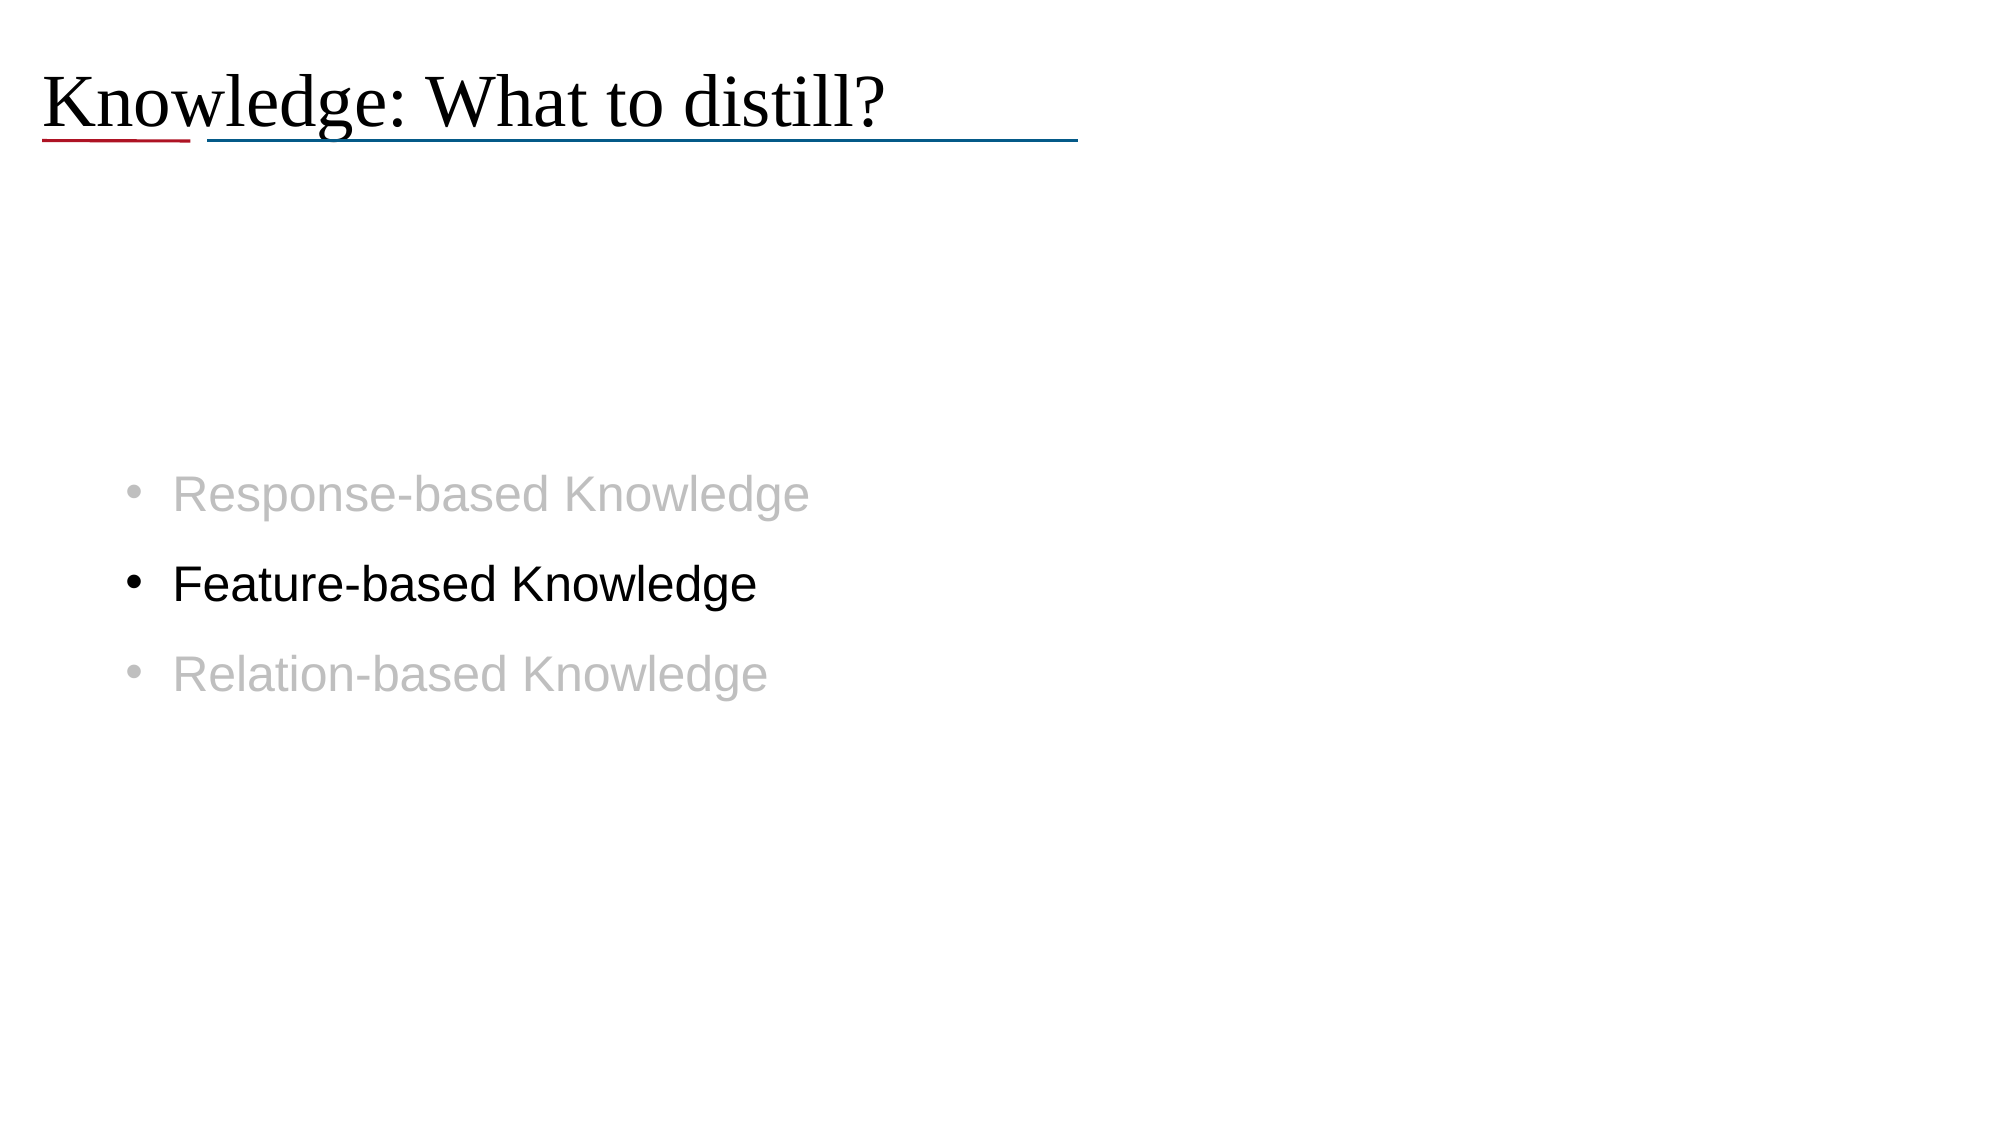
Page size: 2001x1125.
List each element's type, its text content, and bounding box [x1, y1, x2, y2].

title Knowledge: What to distill? [27, 0, 1753, 211]
text_box Response-based Knowledge Feature-based Knowledge Relation-based Knowledge [110, 423, 1890, 709]
